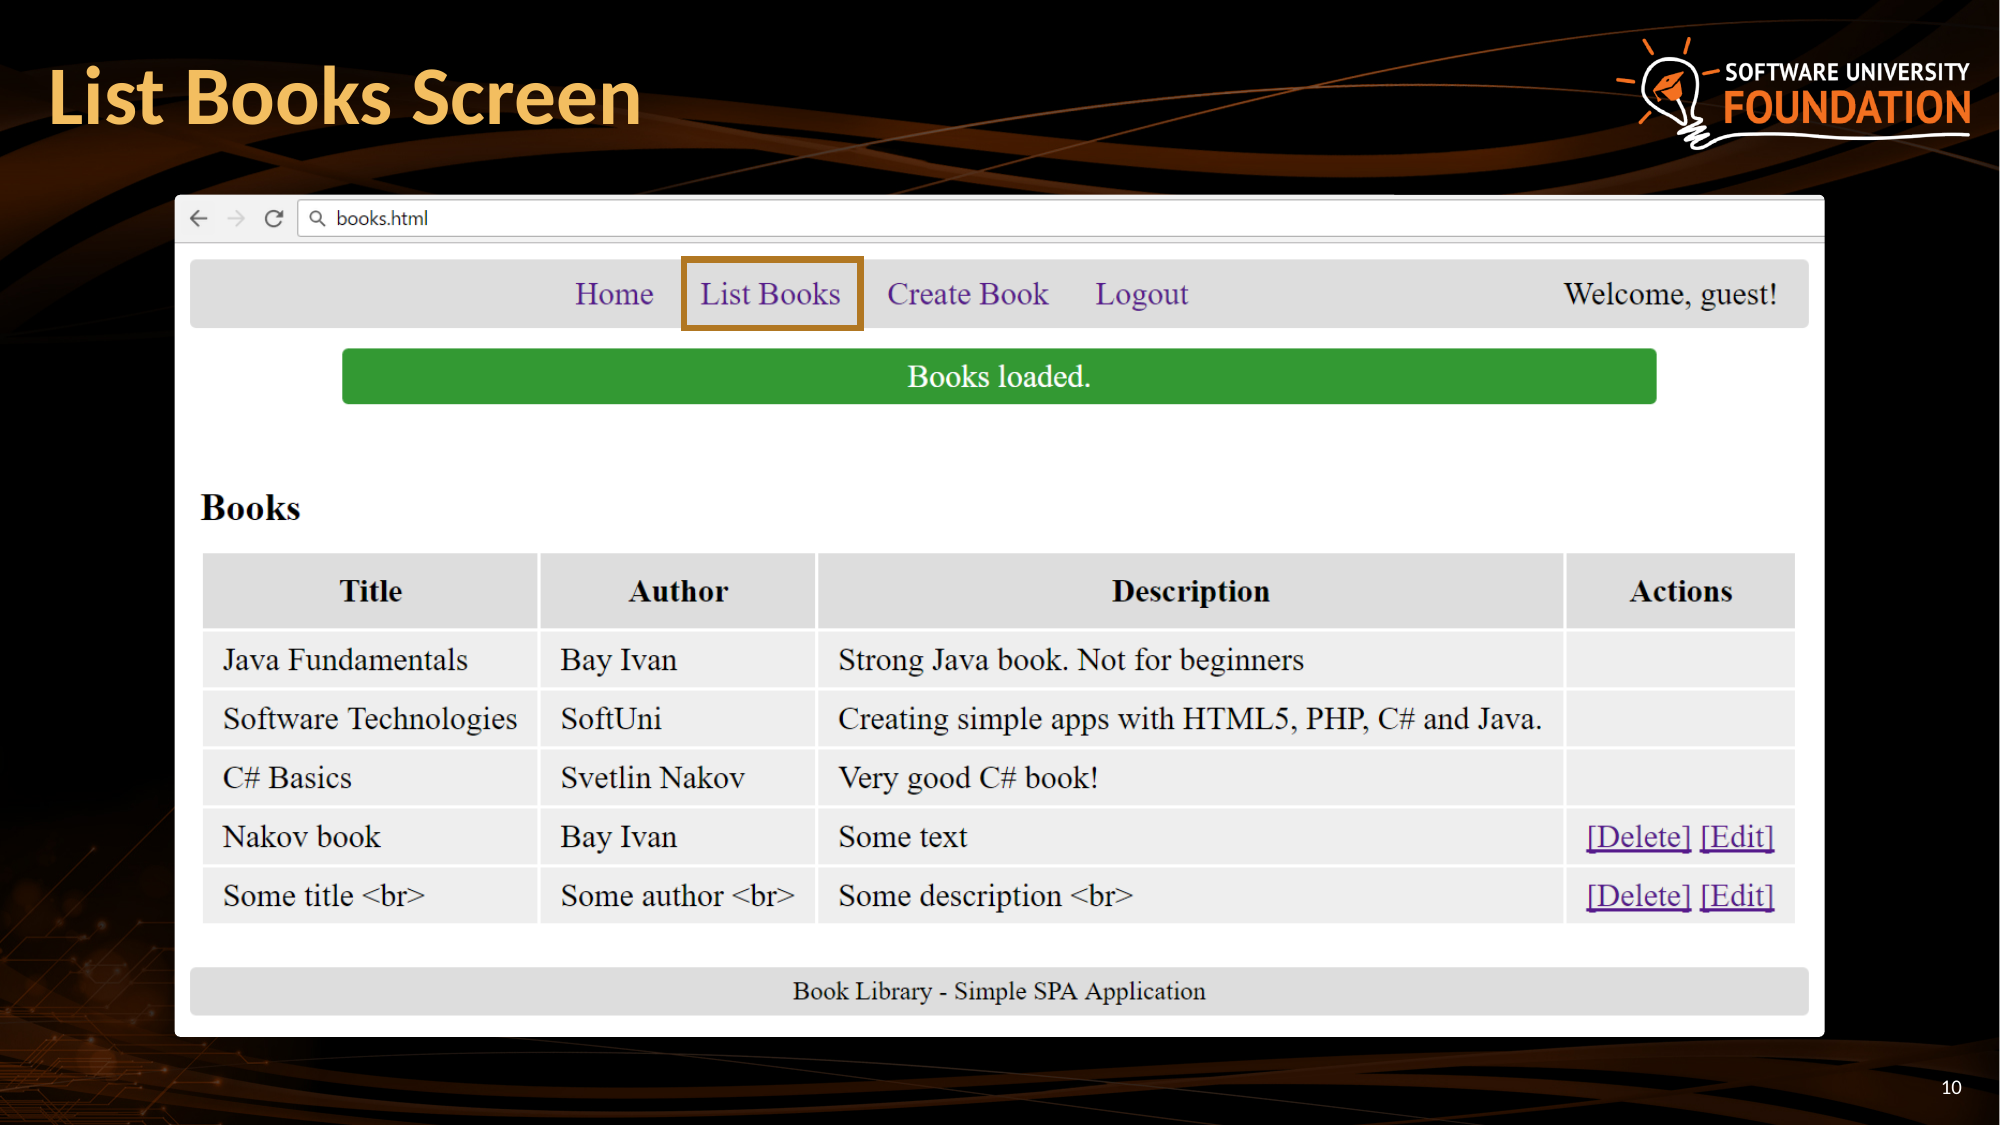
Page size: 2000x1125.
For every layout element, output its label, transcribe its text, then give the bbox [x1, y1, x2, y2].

slide_number 10 [1897, 1070, 1968, 1103]
title List Books Screen [30, 6, 1602, 189]
picture [0, 0, 2000, 1125]
